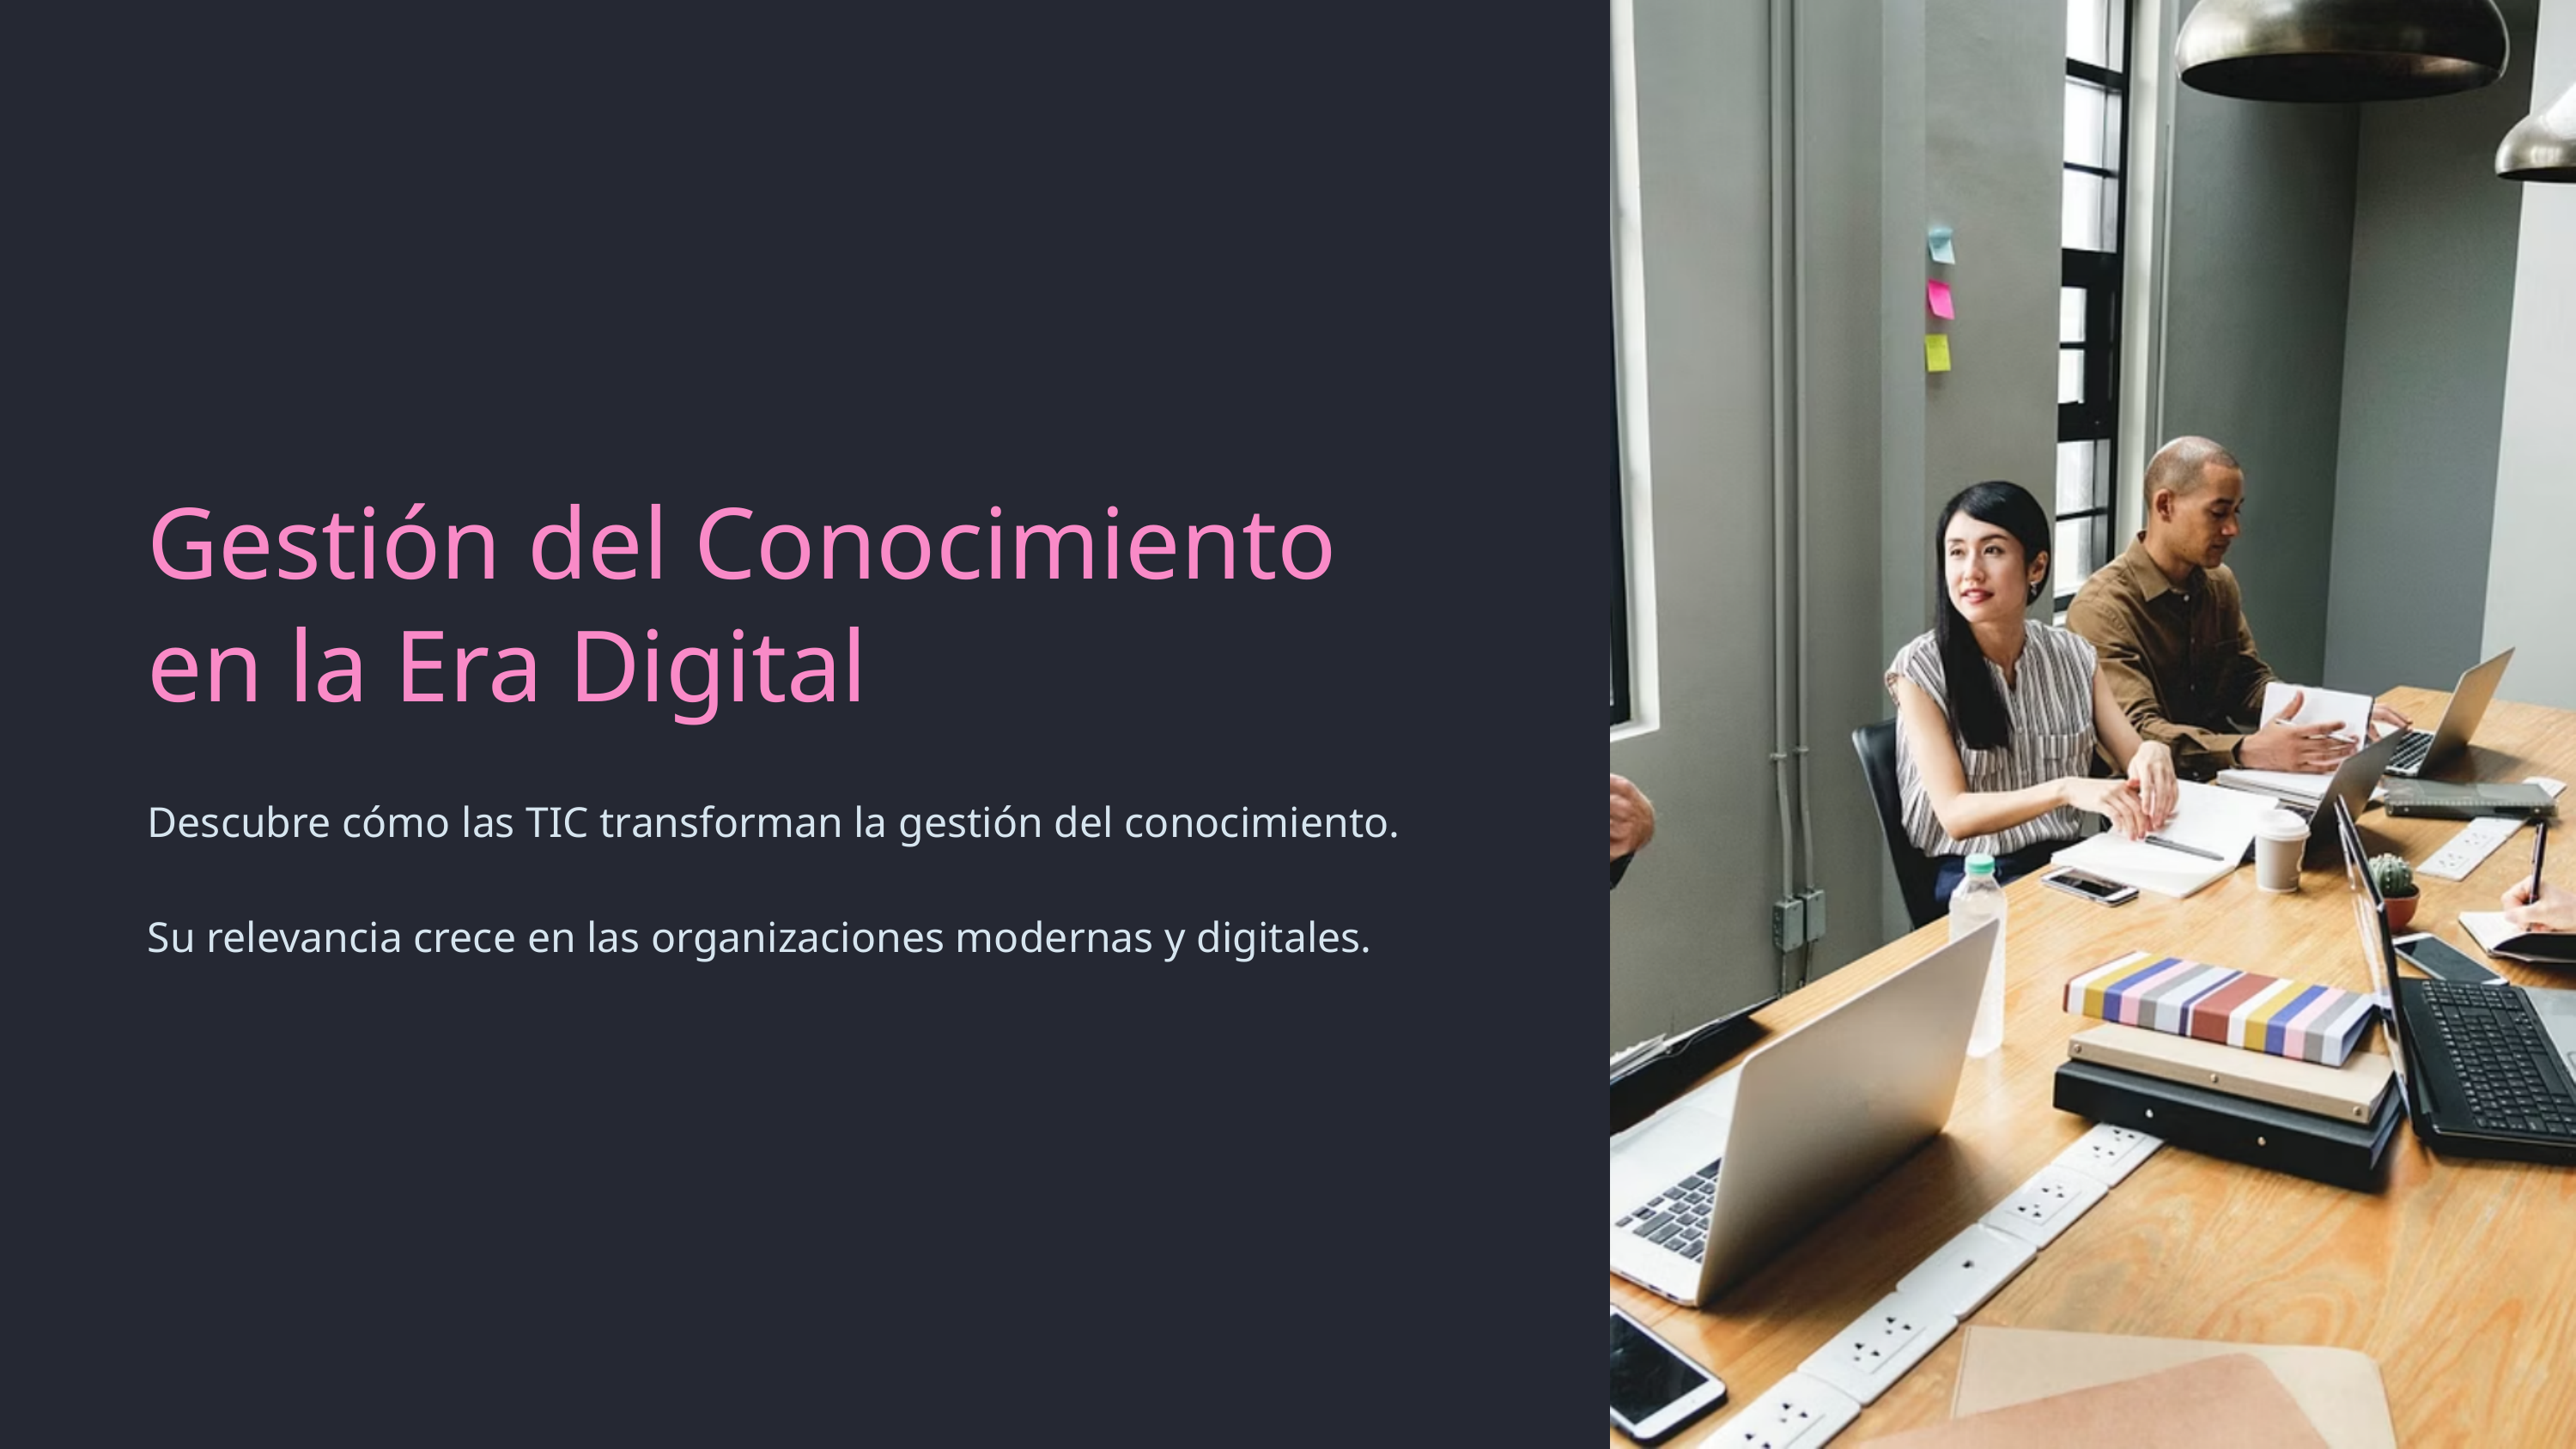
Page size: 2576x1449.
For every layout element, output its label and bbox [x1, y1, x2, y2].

text_box [147, 788, 1463, 857]
text_box [0, 0, 2576, 1449]
text_box [147, 477, 1463, 767]
text_box [147, 903, 1463, 972]
